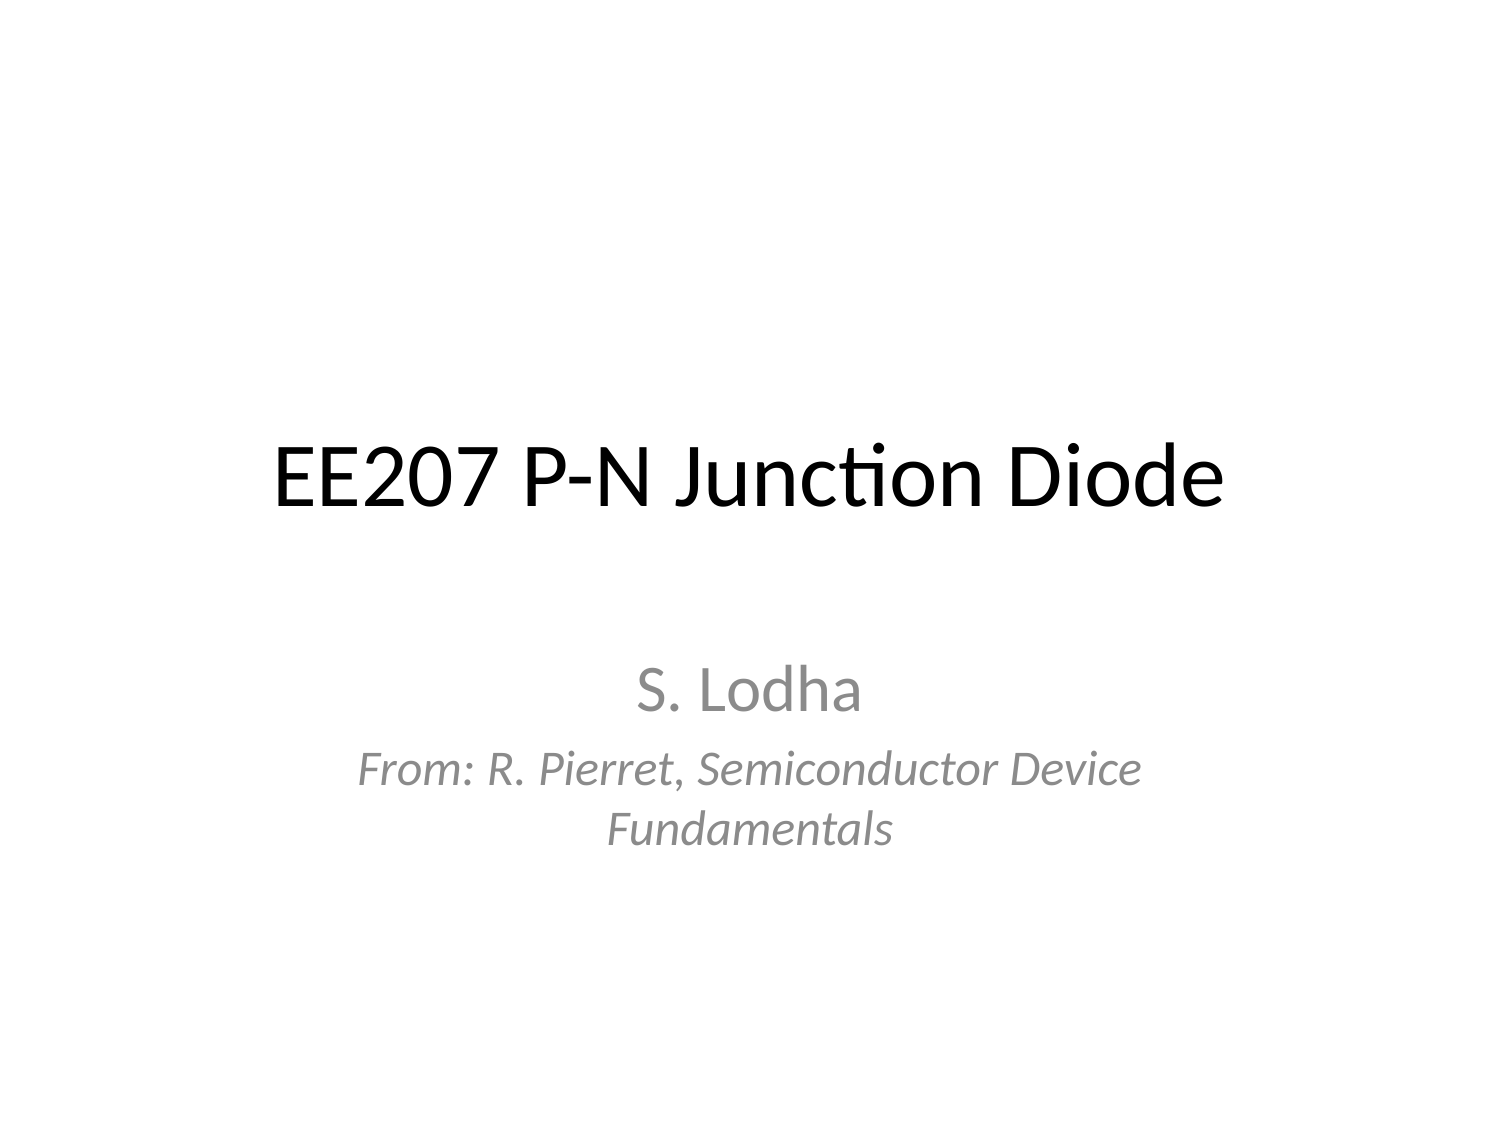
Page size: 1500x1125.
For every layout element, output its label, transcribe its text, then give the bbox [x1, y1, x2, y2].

subtitle S. Lodha From: R. Pierret, Semiconductor Device Fundamentals [225, 637, 1275, 925]
title EE207 P-N Junction Diode [112, 349, 1388, 591]
